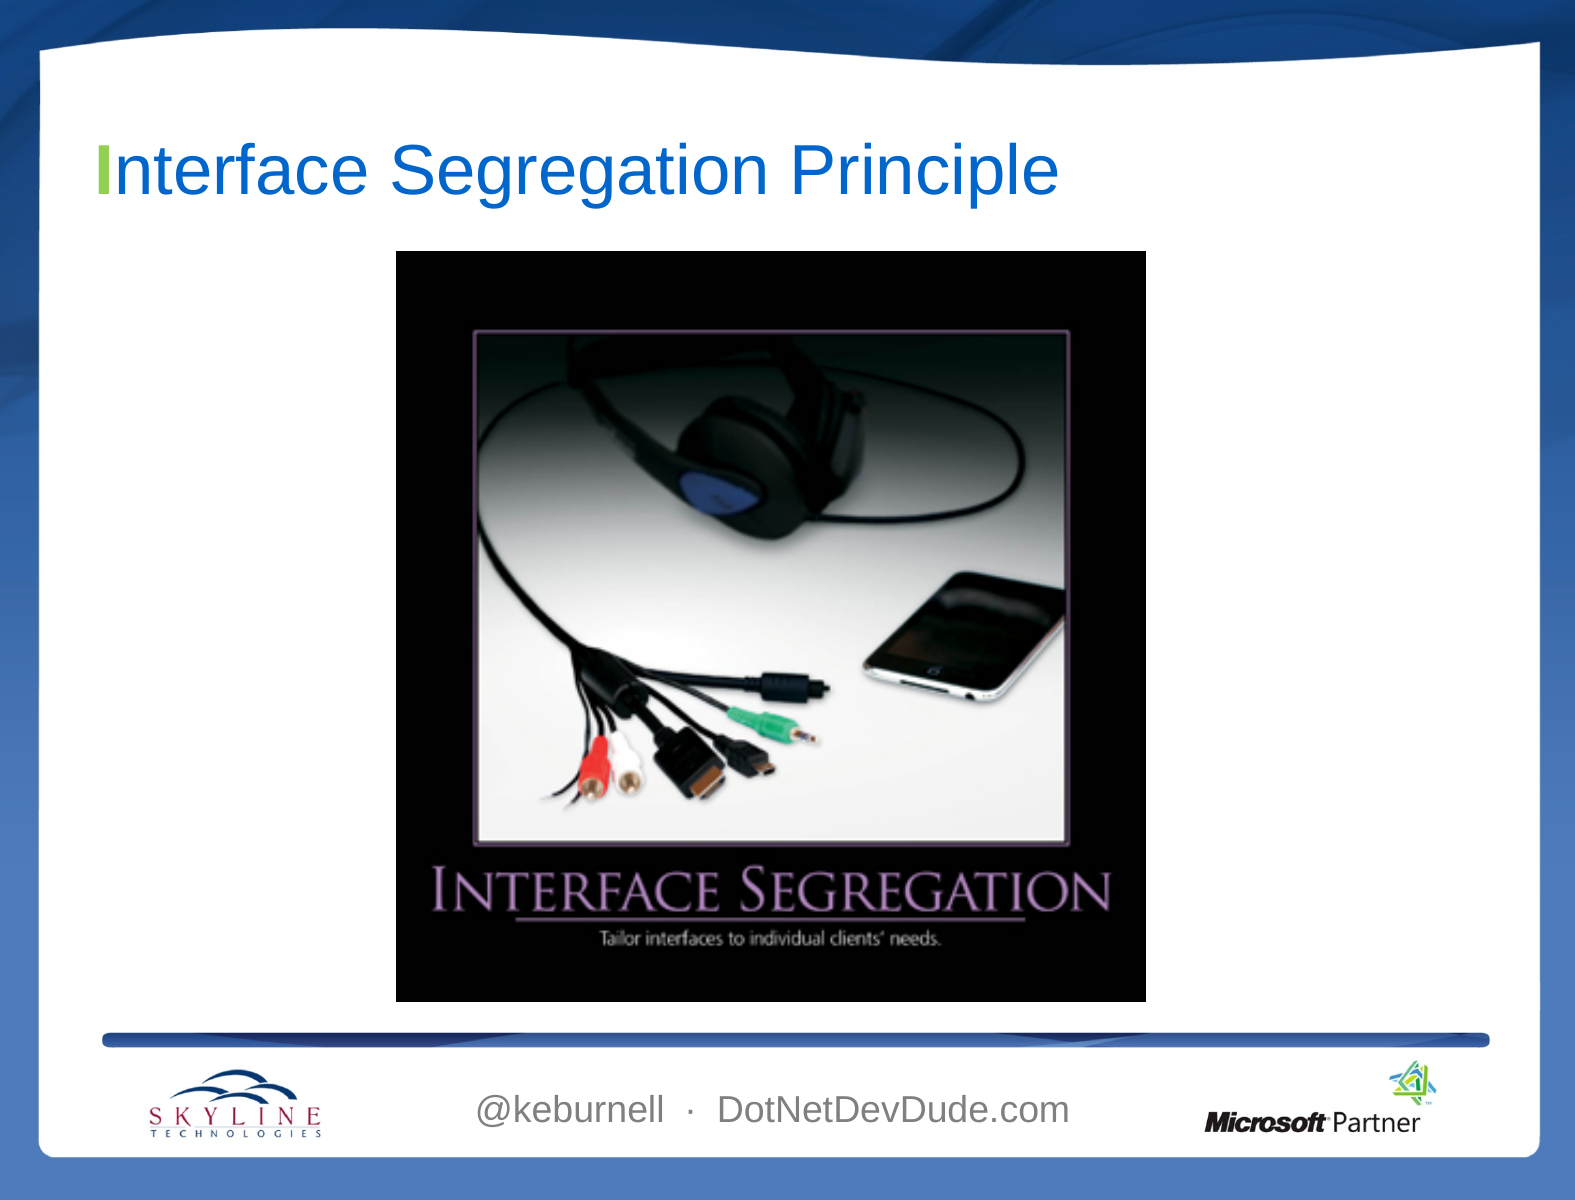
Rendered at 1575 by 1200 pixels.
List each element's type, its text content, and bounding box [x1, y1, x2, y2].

picture [0, 0, 1575, 1200]
text_box @keburnell ∙ DotNetDevDude.com [399, 1077, 1146, 1138]
title Interface Segregation Principle [78, 97, 1517, 236]
